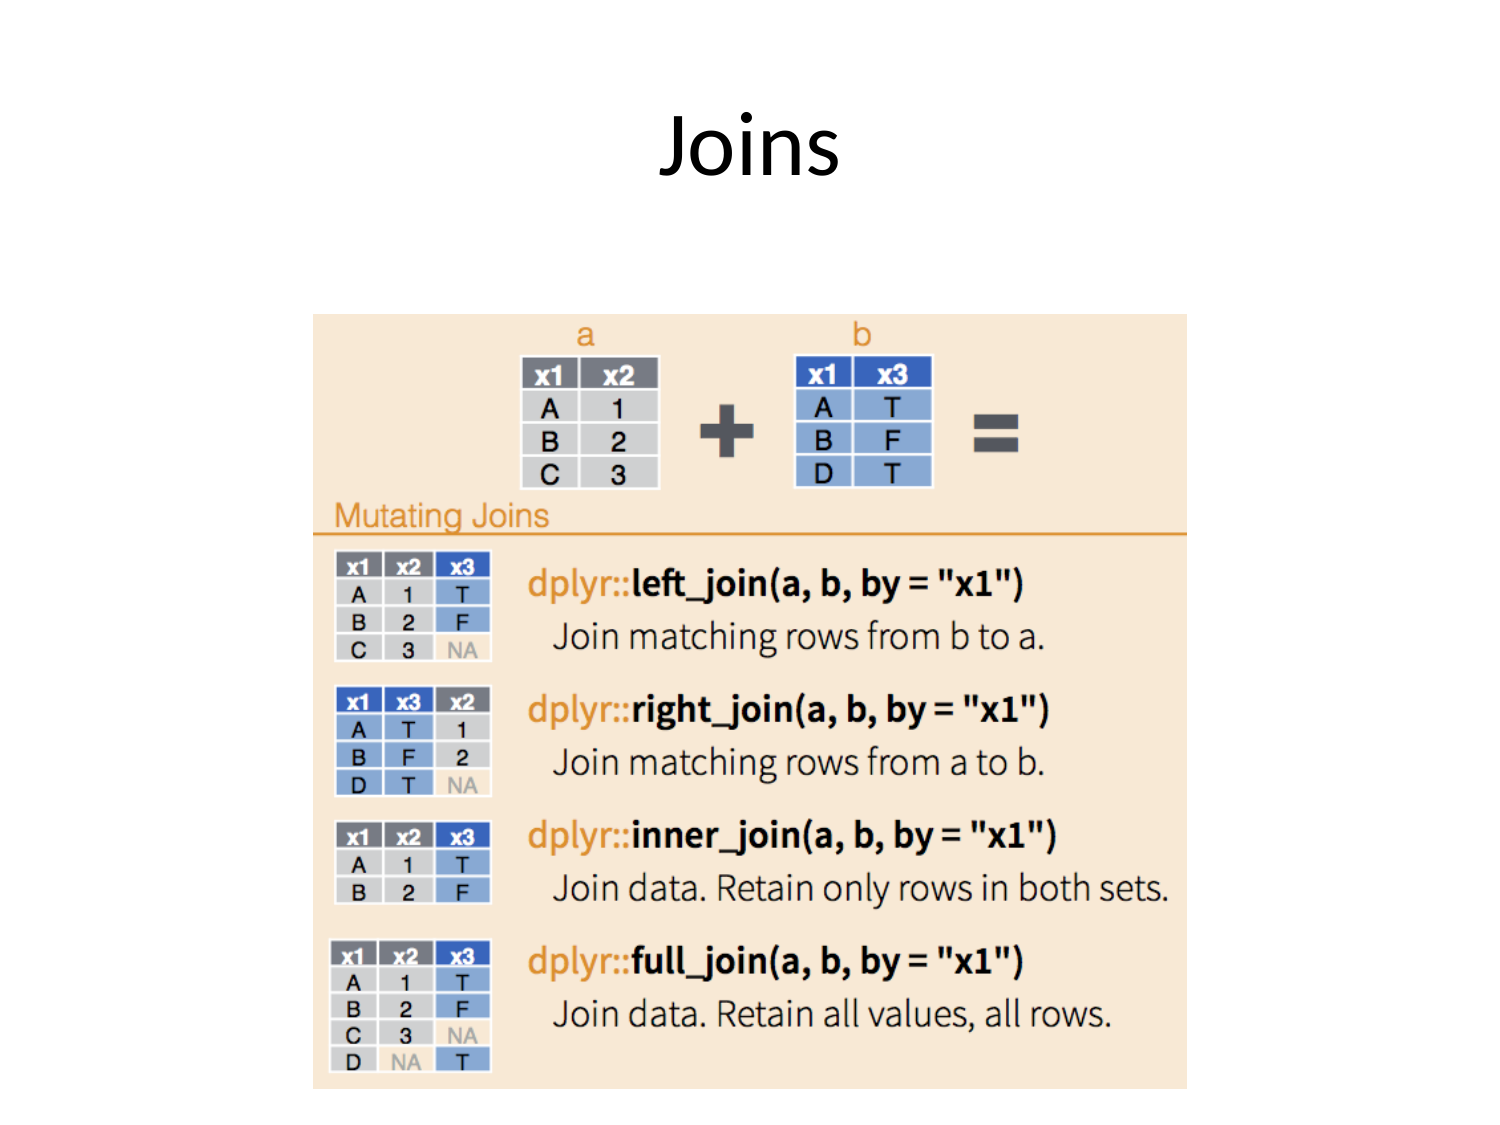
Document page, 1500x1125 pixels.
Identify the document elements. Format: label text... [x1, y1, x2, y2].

picture [313, 313, 1187, 1089]
title Joins [75, 45, 1425, 233]
